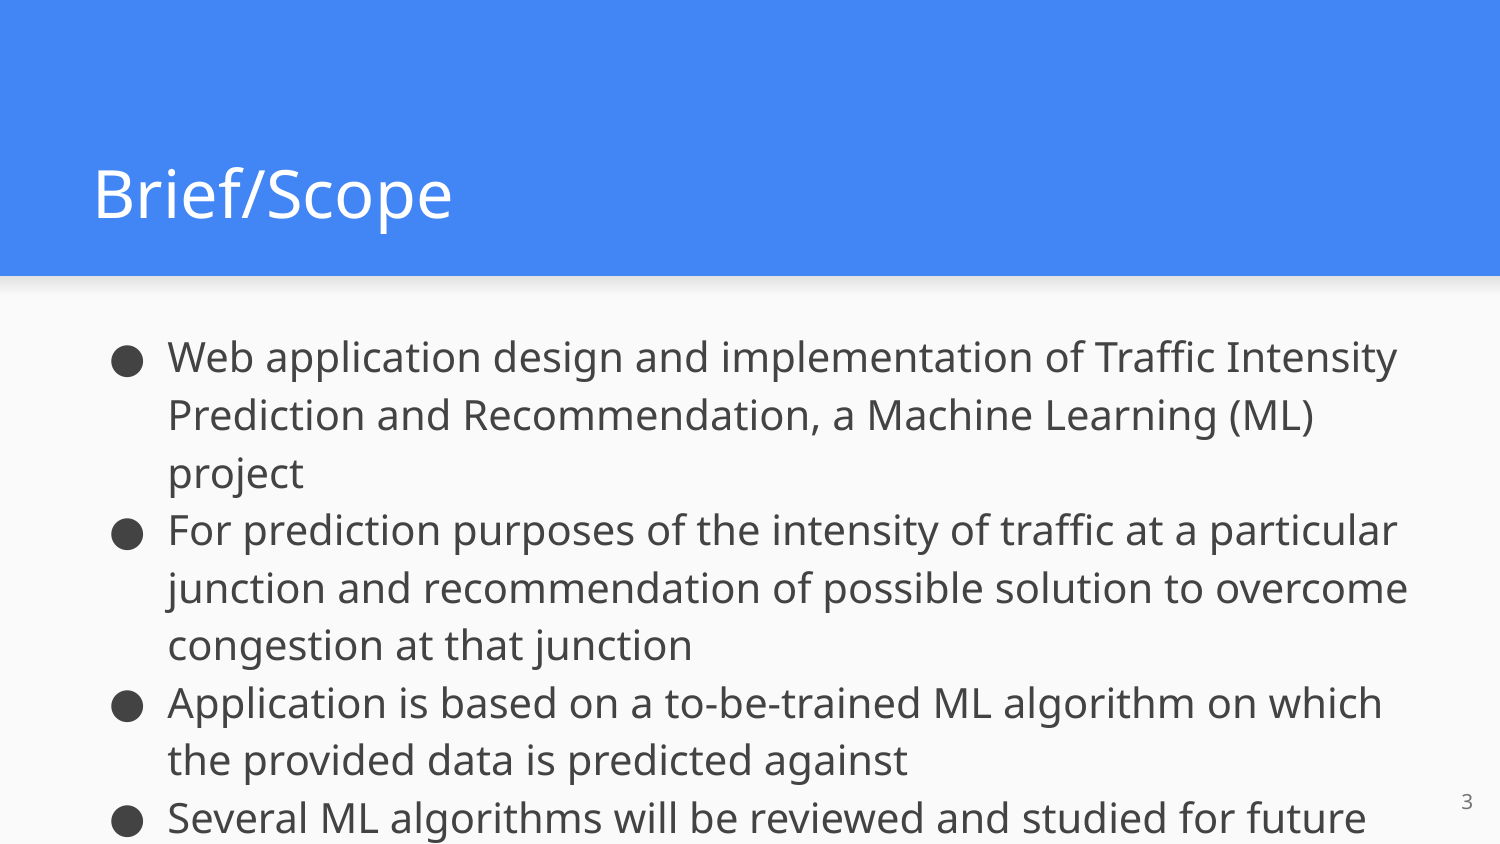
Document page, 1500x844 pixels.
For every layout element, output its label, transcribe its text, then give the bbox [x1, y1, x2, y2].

title Brief/Scope [77, 121, 1427, 248]
list Web application design and implementation of Traffic Intensity Prediction and Recommendation, a Machine Learning (ML) project For prediction purposes of the intensity of traffic at a particular junction and recommendation of possible solution to overcome congestion at that junction Application is based on a to-be-trained ML algorithm on which the provided data is predicted against Several ML algorithms will be reviewed and studied for future enhancement of the project [77, 308, 1427, 754]
slide_number ‹#› [1398, 770, 1489, 835]
